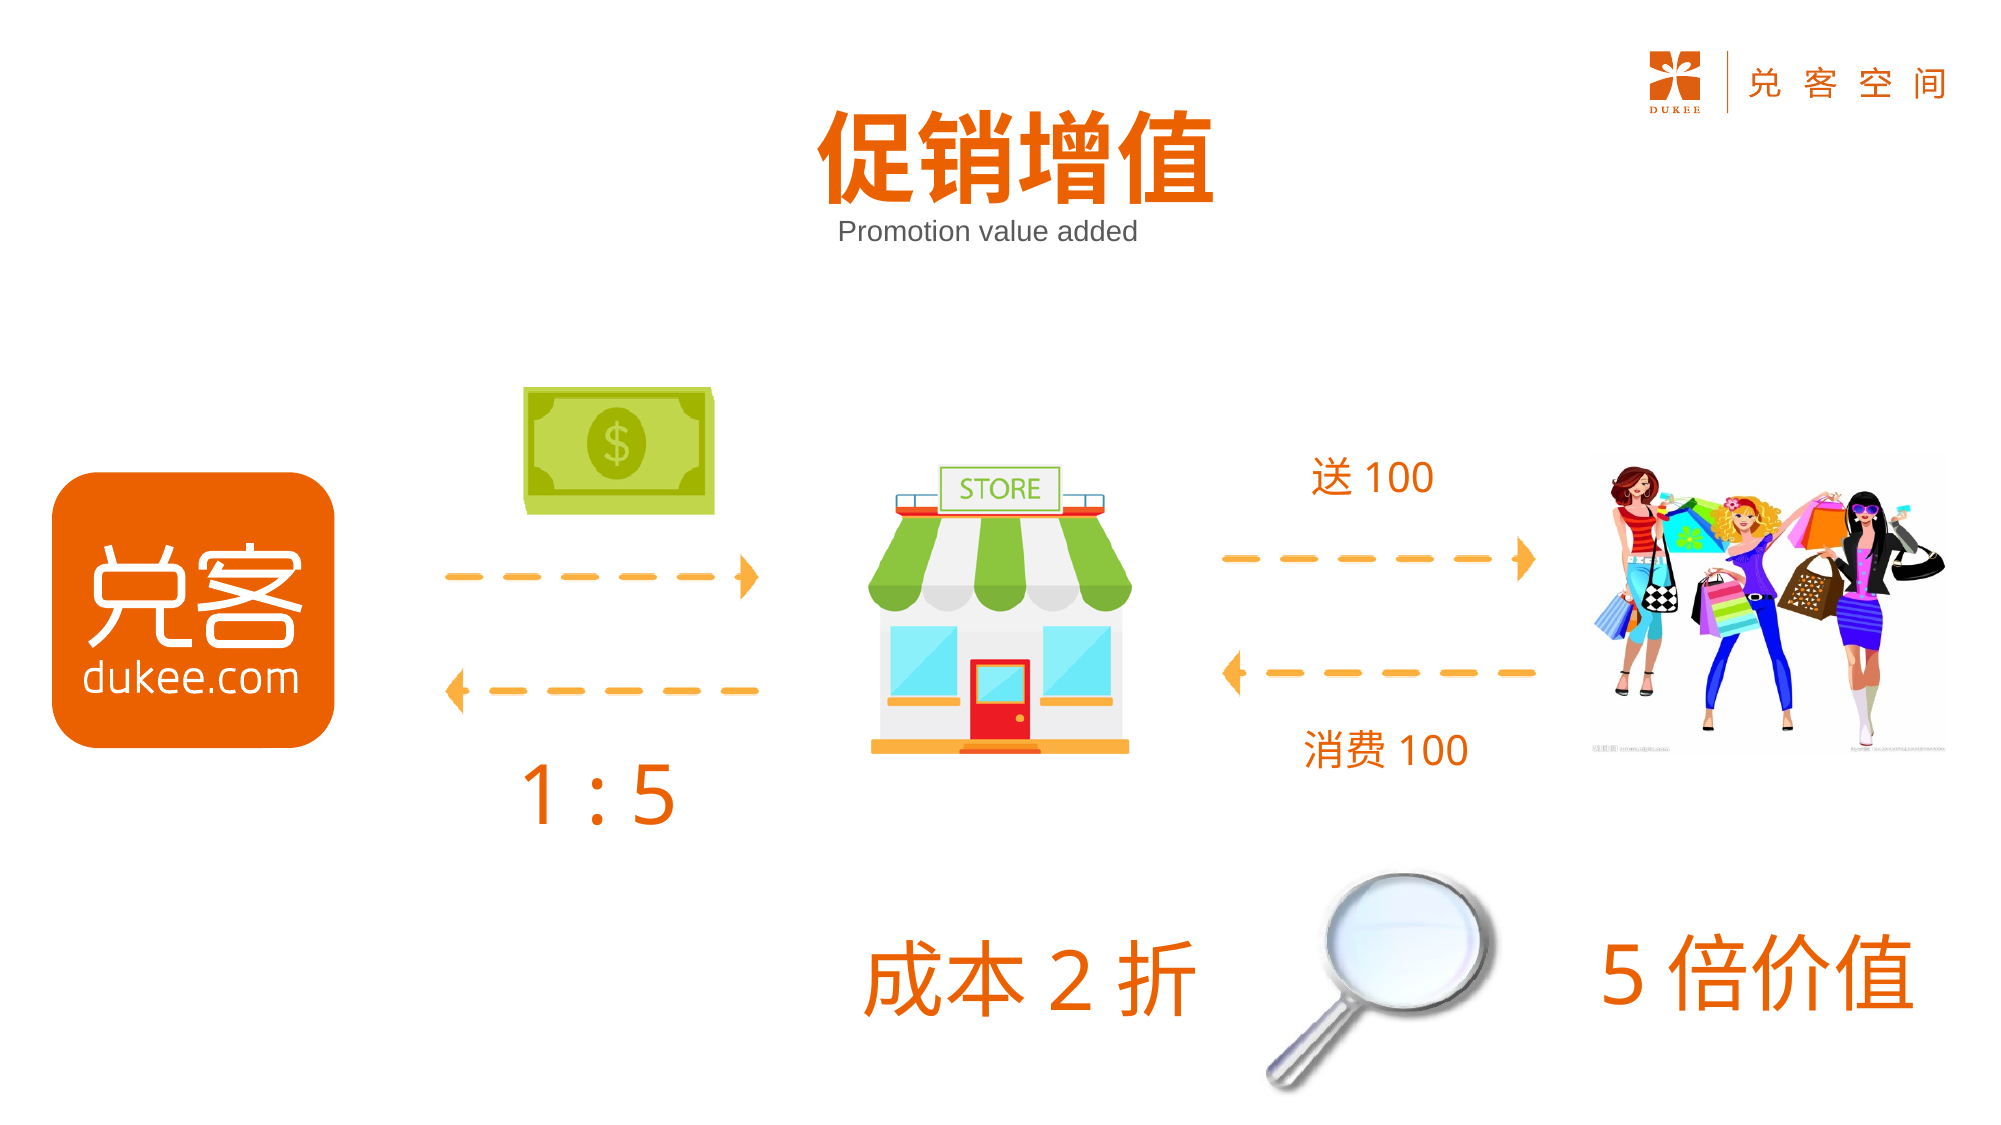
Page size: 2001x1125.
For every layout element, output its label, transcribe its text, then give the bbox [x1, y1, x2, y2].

text_box 送100 [1249, 442, 1497, 508]
picture [1217, 528, 1540, 699]
text_box Promotion value added [822, 223, 1215, 255]
picture [1589, 453, 1948, 754]
text_box 促销增值 [802, 87, 1232, 223]
text_box 5倍价值 [1527, 913, 2000, 1029]
text_box 消费100 [1263, 715, 1510, 781]
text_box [51, 461, 1146, 765]
text_box 1 : 5 [502, 765, 736, 849]
picture [523, 387, 715, 515]
picture [1250, 863, 1527, 1097]
text_box 成本2折 [846, 919, 1250, 1035]
picture [440, 546, 763, 717]
